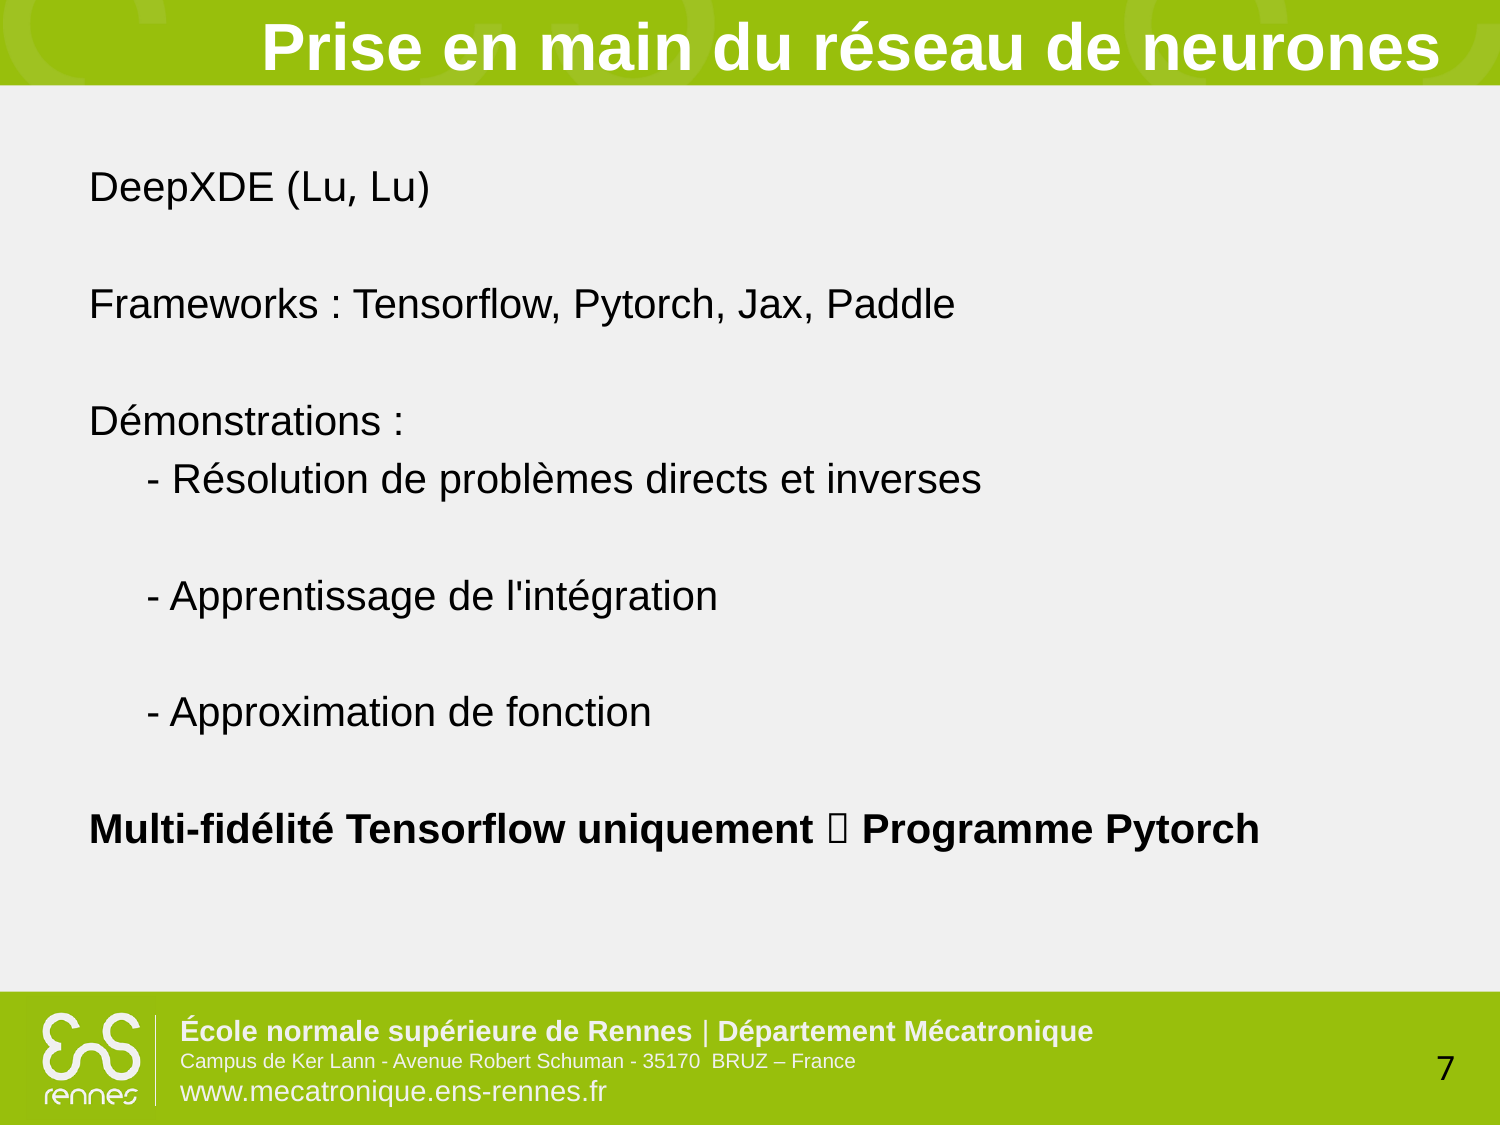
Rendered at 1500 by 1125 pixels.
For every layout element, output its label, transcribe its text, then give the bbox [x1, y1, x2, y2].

title Prise en main du réseau de neurones [40, 2, 1458, 86]
slide_number 7 [1132, 1039, 1471, 1100]
picture [26, 996, 156, 1120]
picture [3, 0, 1500, 85]
list DeepXDE (Lu, Lu) Frameworks : Tensorflow, Pytorch, Jax, Paddle Démonstrations : - Résolution de problèmes directs et inverses - Apprentissage de l'intégration - Approximation de fonction Multi-fidélité Tensorflow uniquement  Programme Pytorch [73, 152, 1458, 986]
